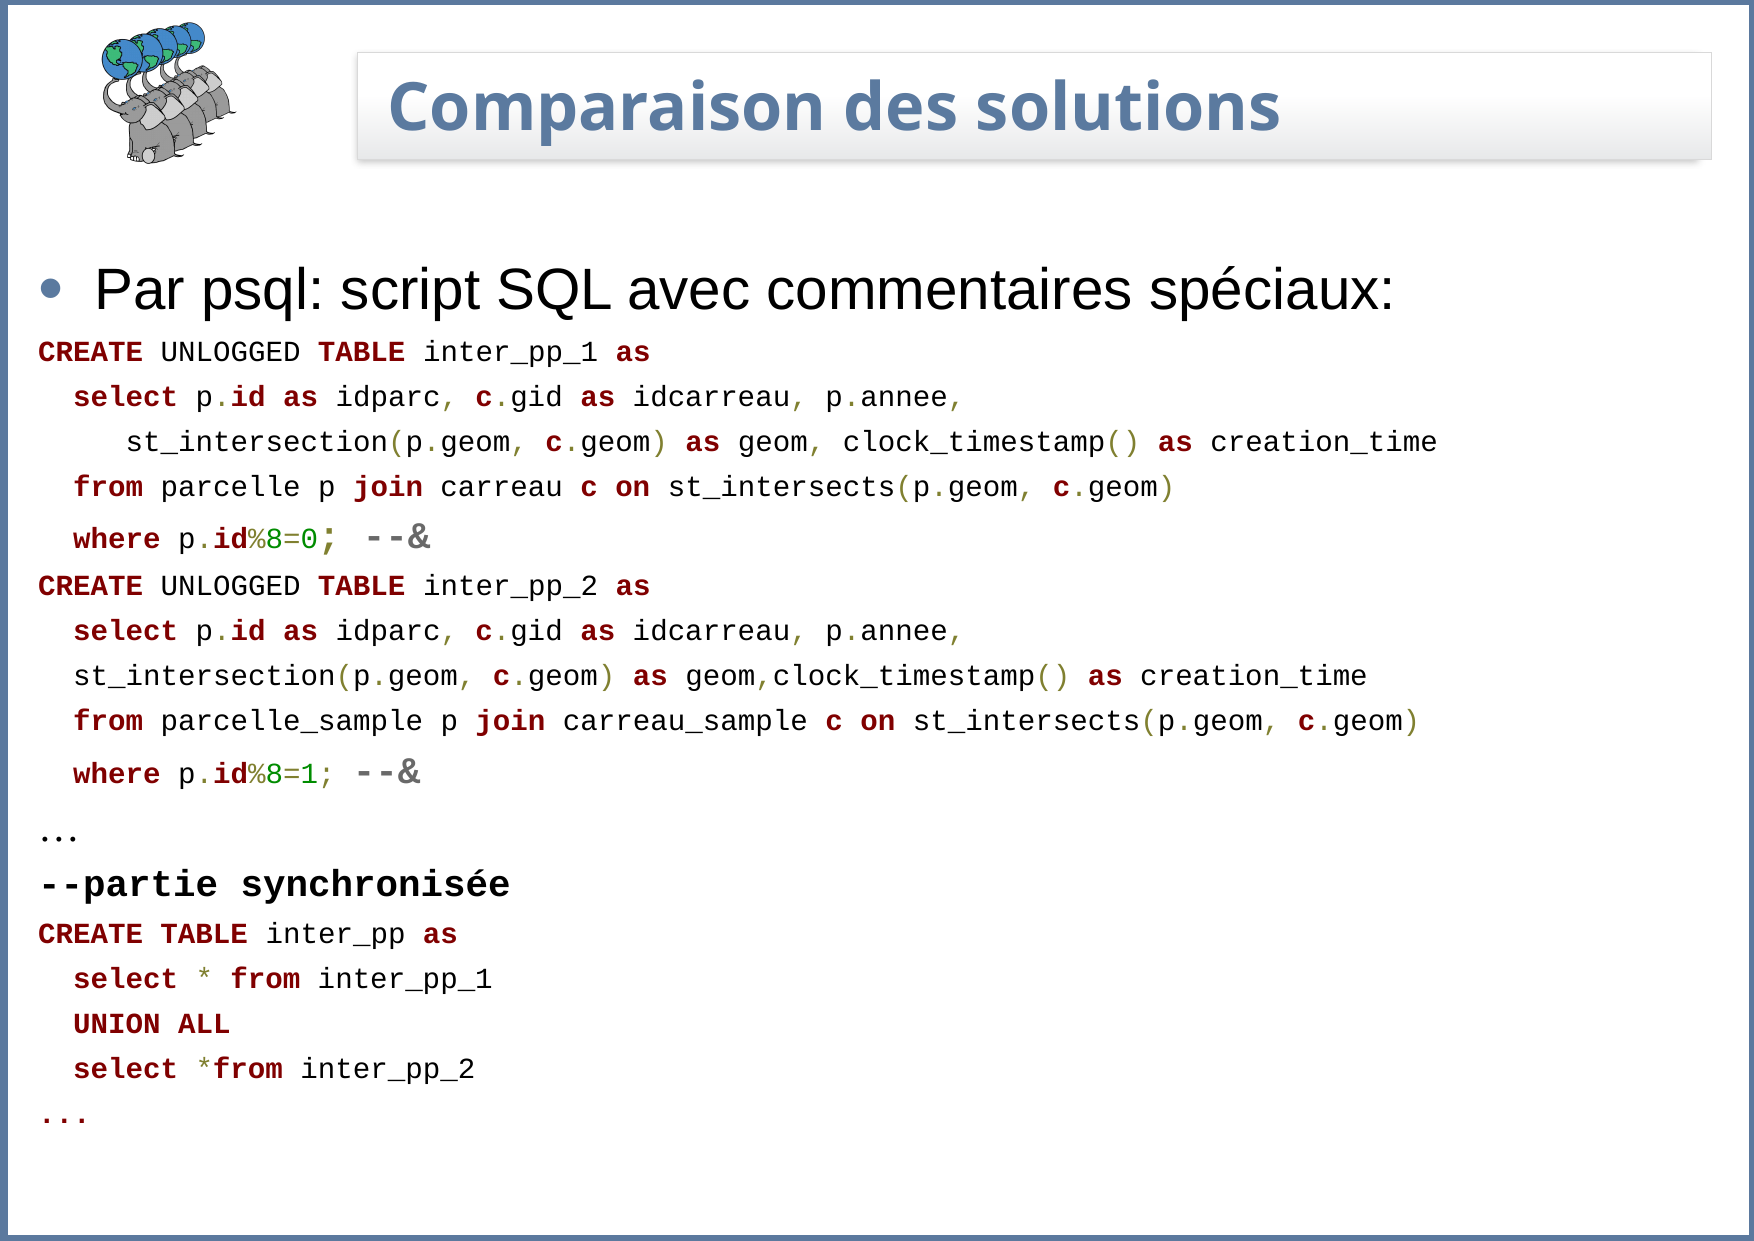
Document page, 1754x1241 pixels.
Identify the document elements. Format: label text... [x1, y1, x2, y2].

title Comparaison des solutions [357, 52, 1712, 160]
picture [83, 17, 251, 172]
list Par psql: script SQL avec commentaires spéciaux: CREATE UNLOGGED TABLE inter_pp_1 as select p.id as idparc, c.gid as idcarreau, p.annee, st_intersection(p.geom, c.geom) as geom, clock_timestamp() as creation_time from parcelle p join carreau c on st_intersects(p.geom, c.geom) where p.id%8=0; --& CREATE UNLOGGED TABLE inter_pp_2 as select p.id as idparc, c.gid as idcarreau, p.annee, st_intersection(p.geom, c.geom) as geom,clock_timestamp() as creation_time from parcelle_sample p join carreau_sample c on st_intersects(p.geom, c.geom) where p.id%8=1; --& … --partie synchronisée CREATE TABLE inter_pp as select * from inter_pp_1 UNION ALL select *from inter_pp_2 ... [38, 253, 1710, 1199]
